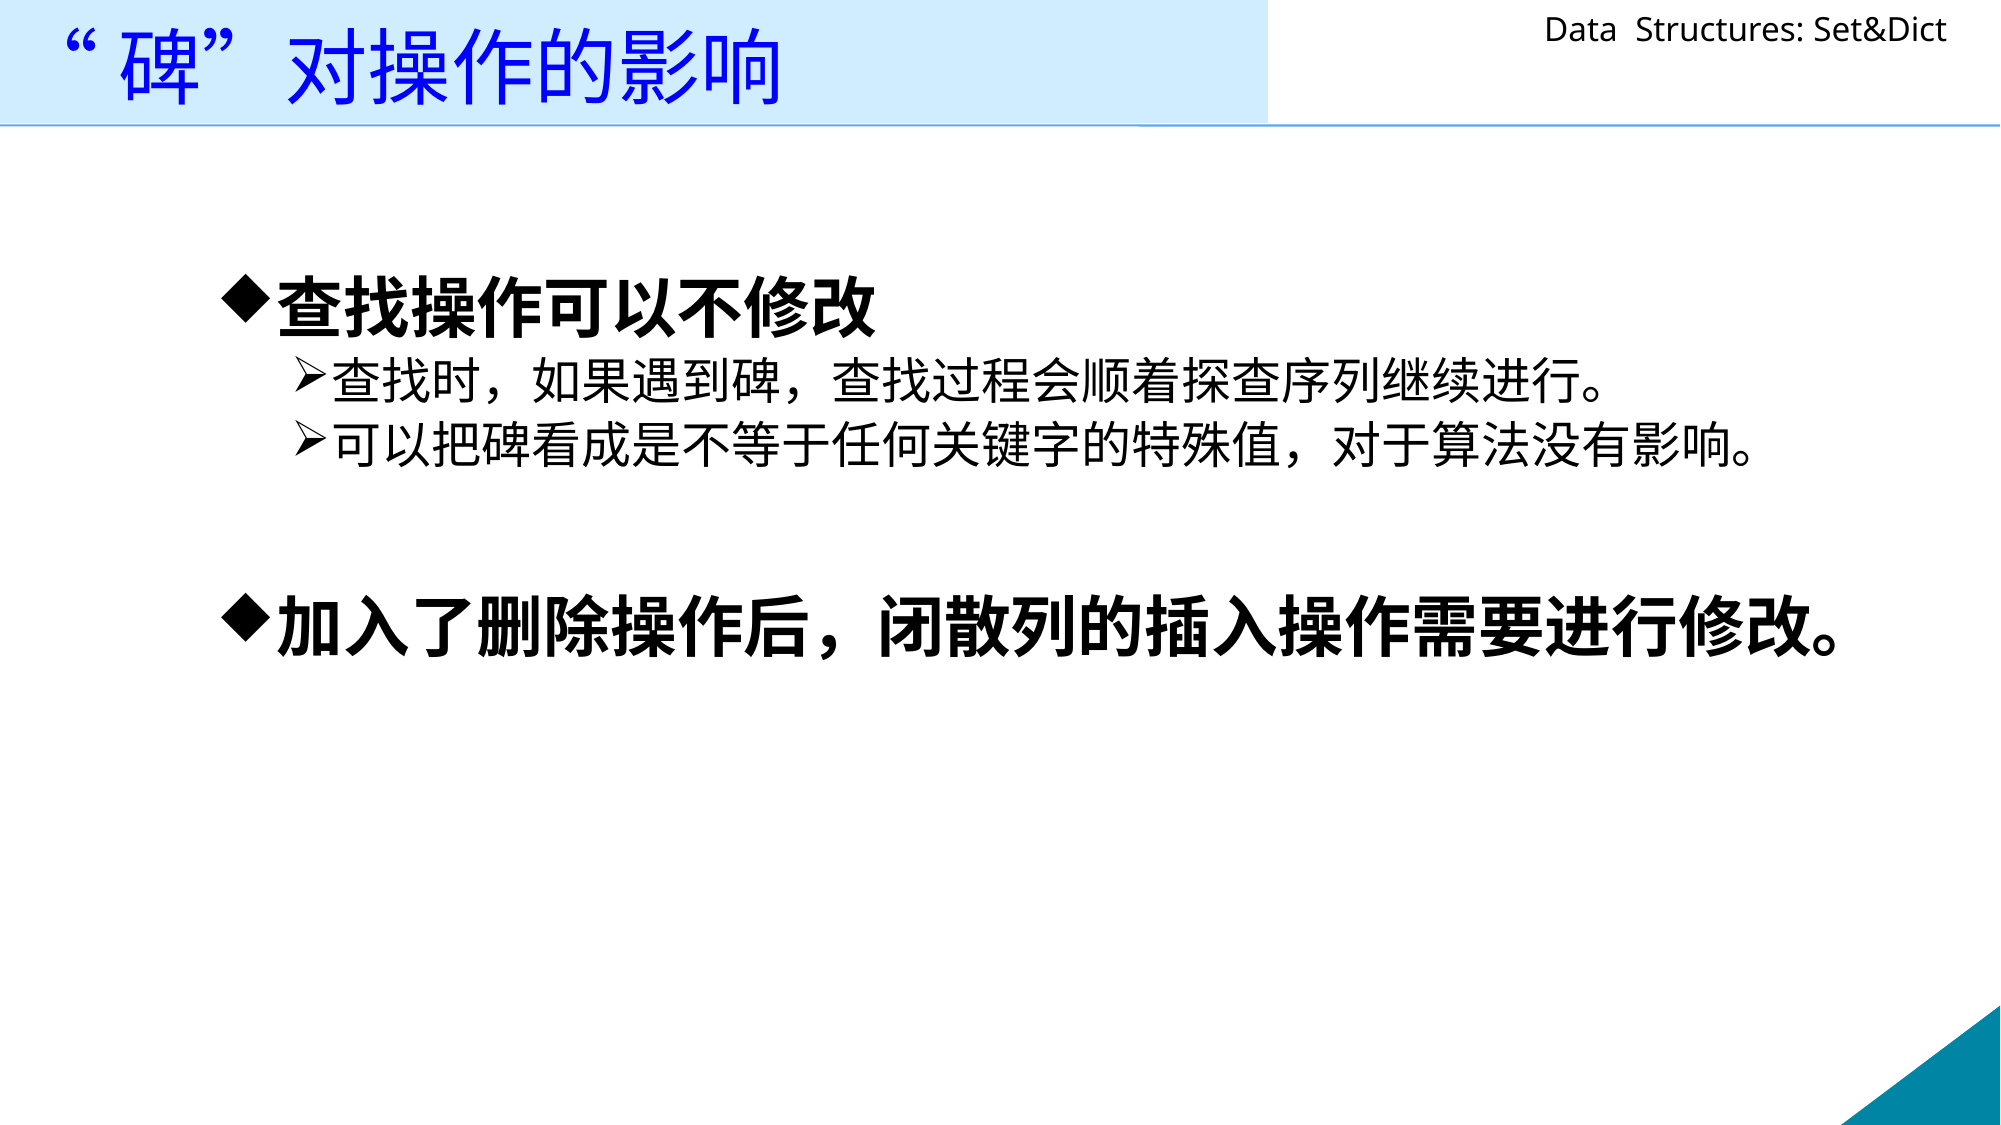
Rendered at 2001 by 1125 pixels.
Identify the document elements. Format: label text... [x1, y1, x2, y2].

title “碑”对操作的影响 [0, 9, 1279, 135]
list 查找操作可以不修改 查找时，如果遇到碑，查找过程会顺着探查序列继续进行。 可以把碑看成是不等于任何关键字的特殊值，对于算法没有影响。 加入了删除操作后，闭散列的插入操作需要进行修改。 [201, 258, 1868, 922]
